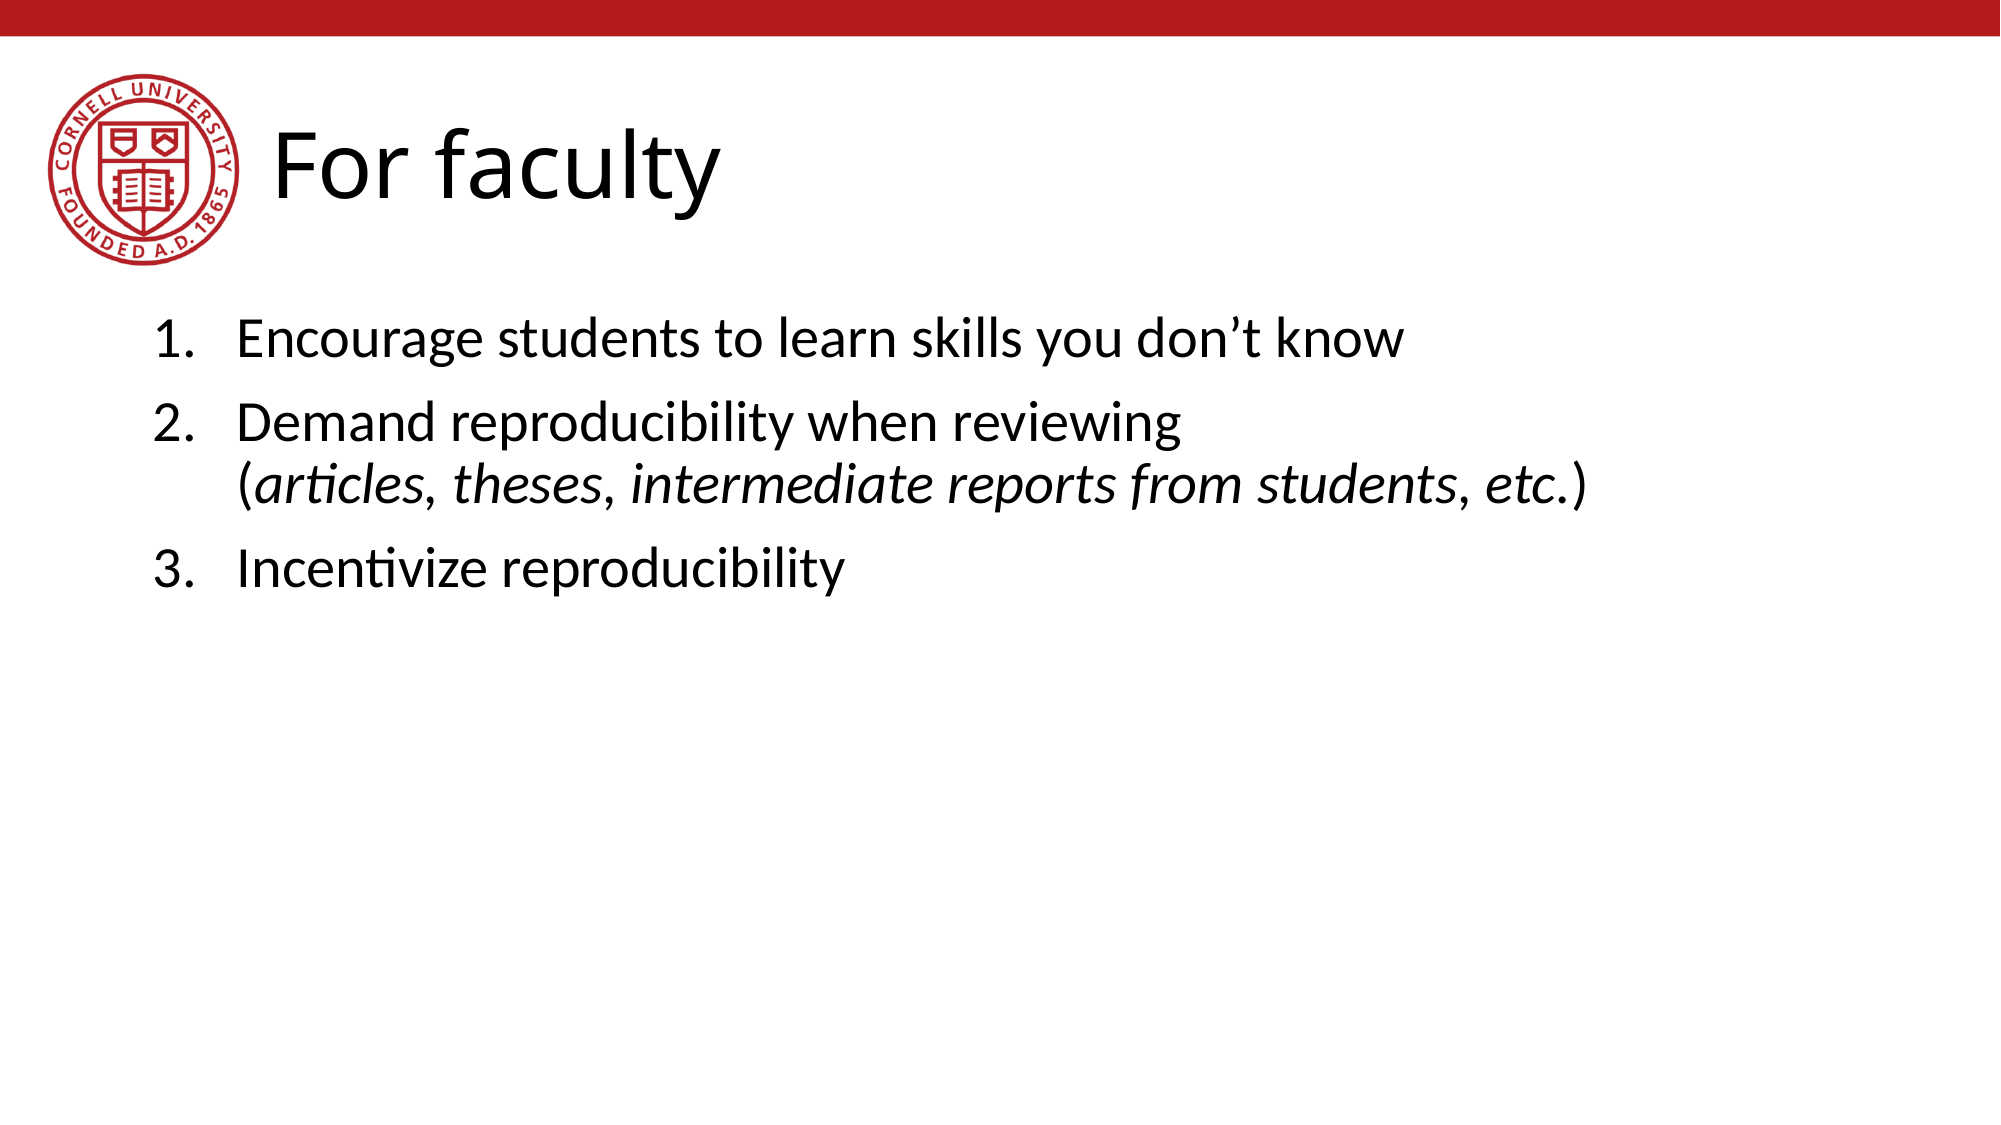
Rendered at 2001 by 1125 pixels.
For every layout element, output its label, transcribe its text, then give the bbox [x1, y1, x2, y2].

list Encourage students to learn skills you don’t know Demand reproducibility when reviewing (articles, theses, intermediate reports from students, etc.) Incentivize reproducibility [137, 299, 1863, 1014]
picture [39, 65, 255, 274]
title For faculty [255, 59, 1860, 278]
